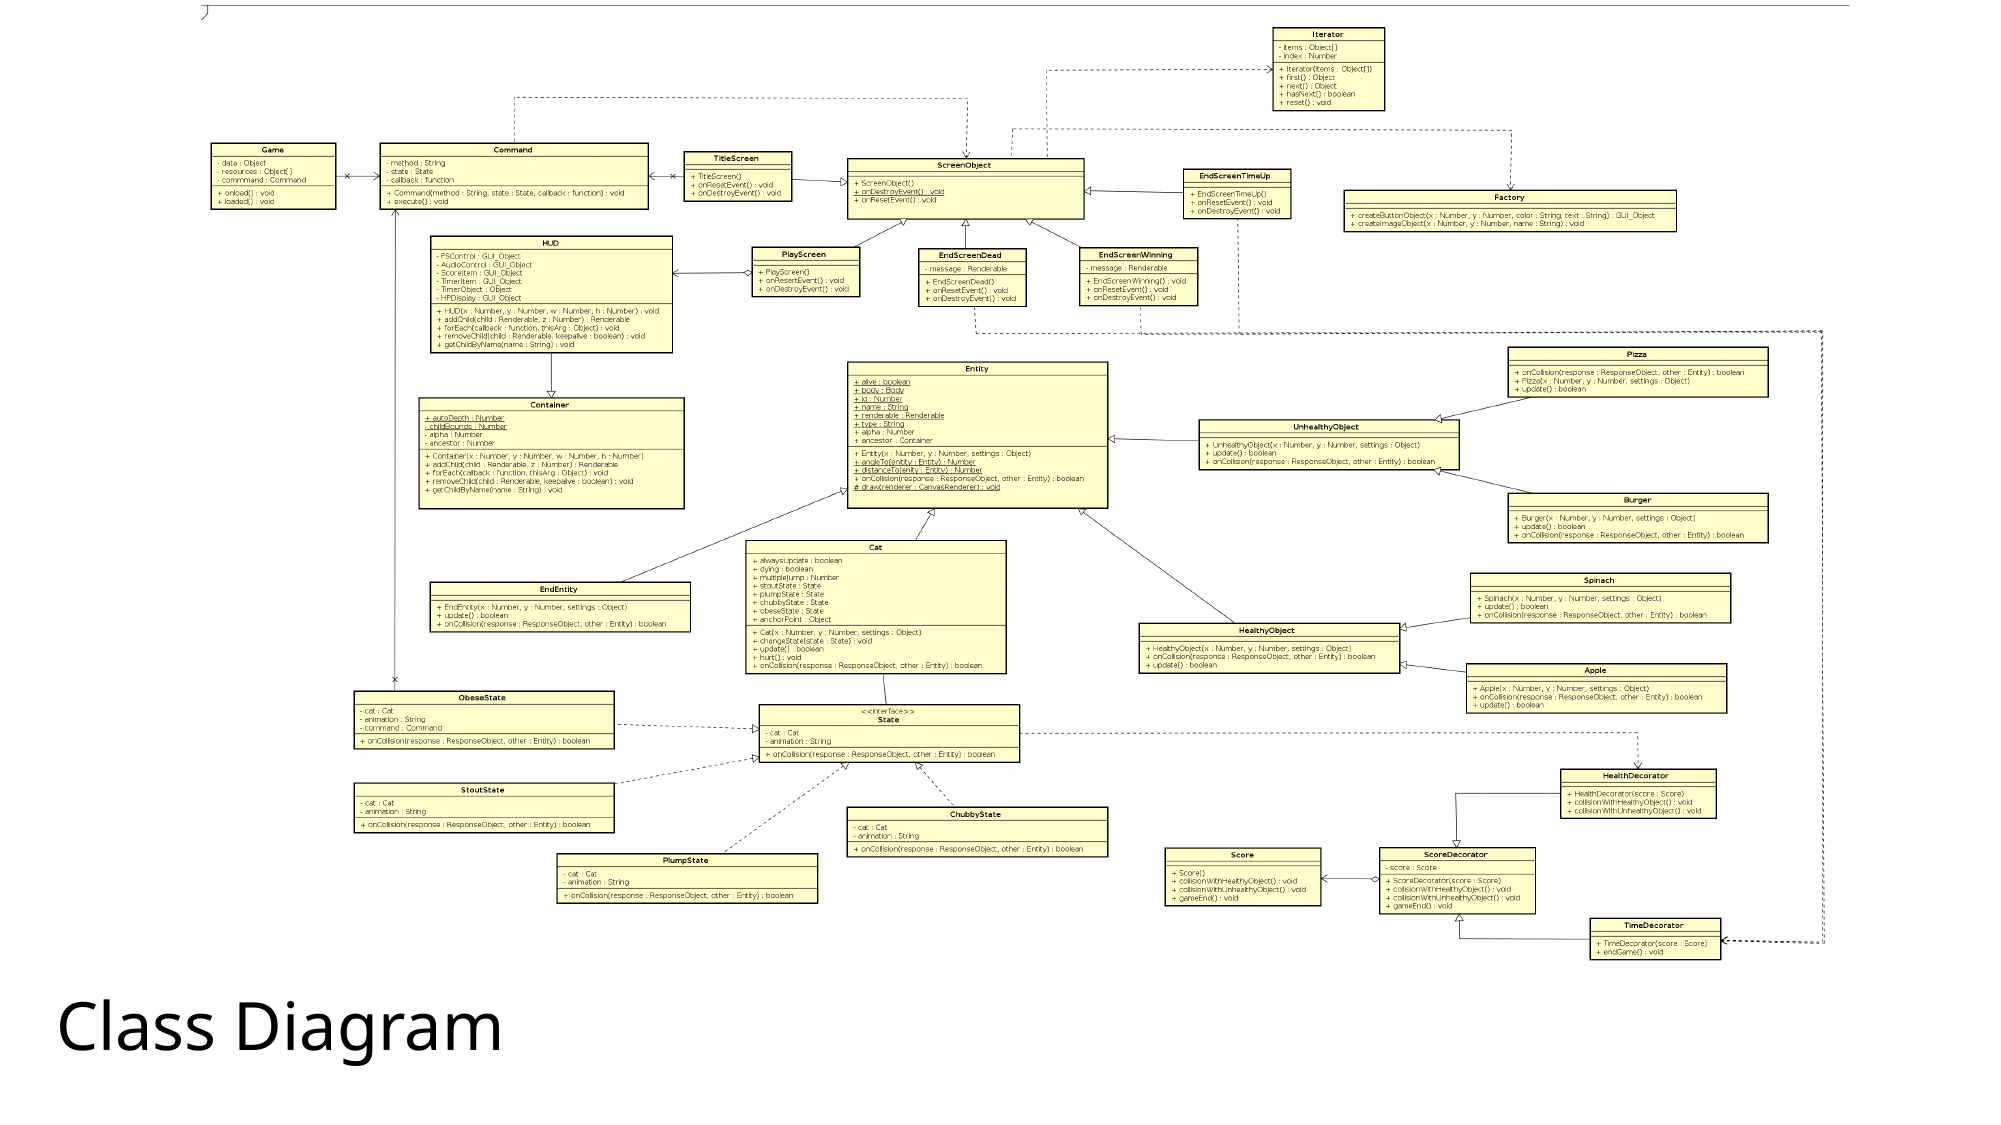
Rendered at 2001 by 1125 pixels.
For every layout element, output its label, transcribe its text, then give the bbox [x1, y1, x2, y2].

text_box Class Diagram [41, 976, 520, 1071]
picture [201, 0, 1850, 977]
